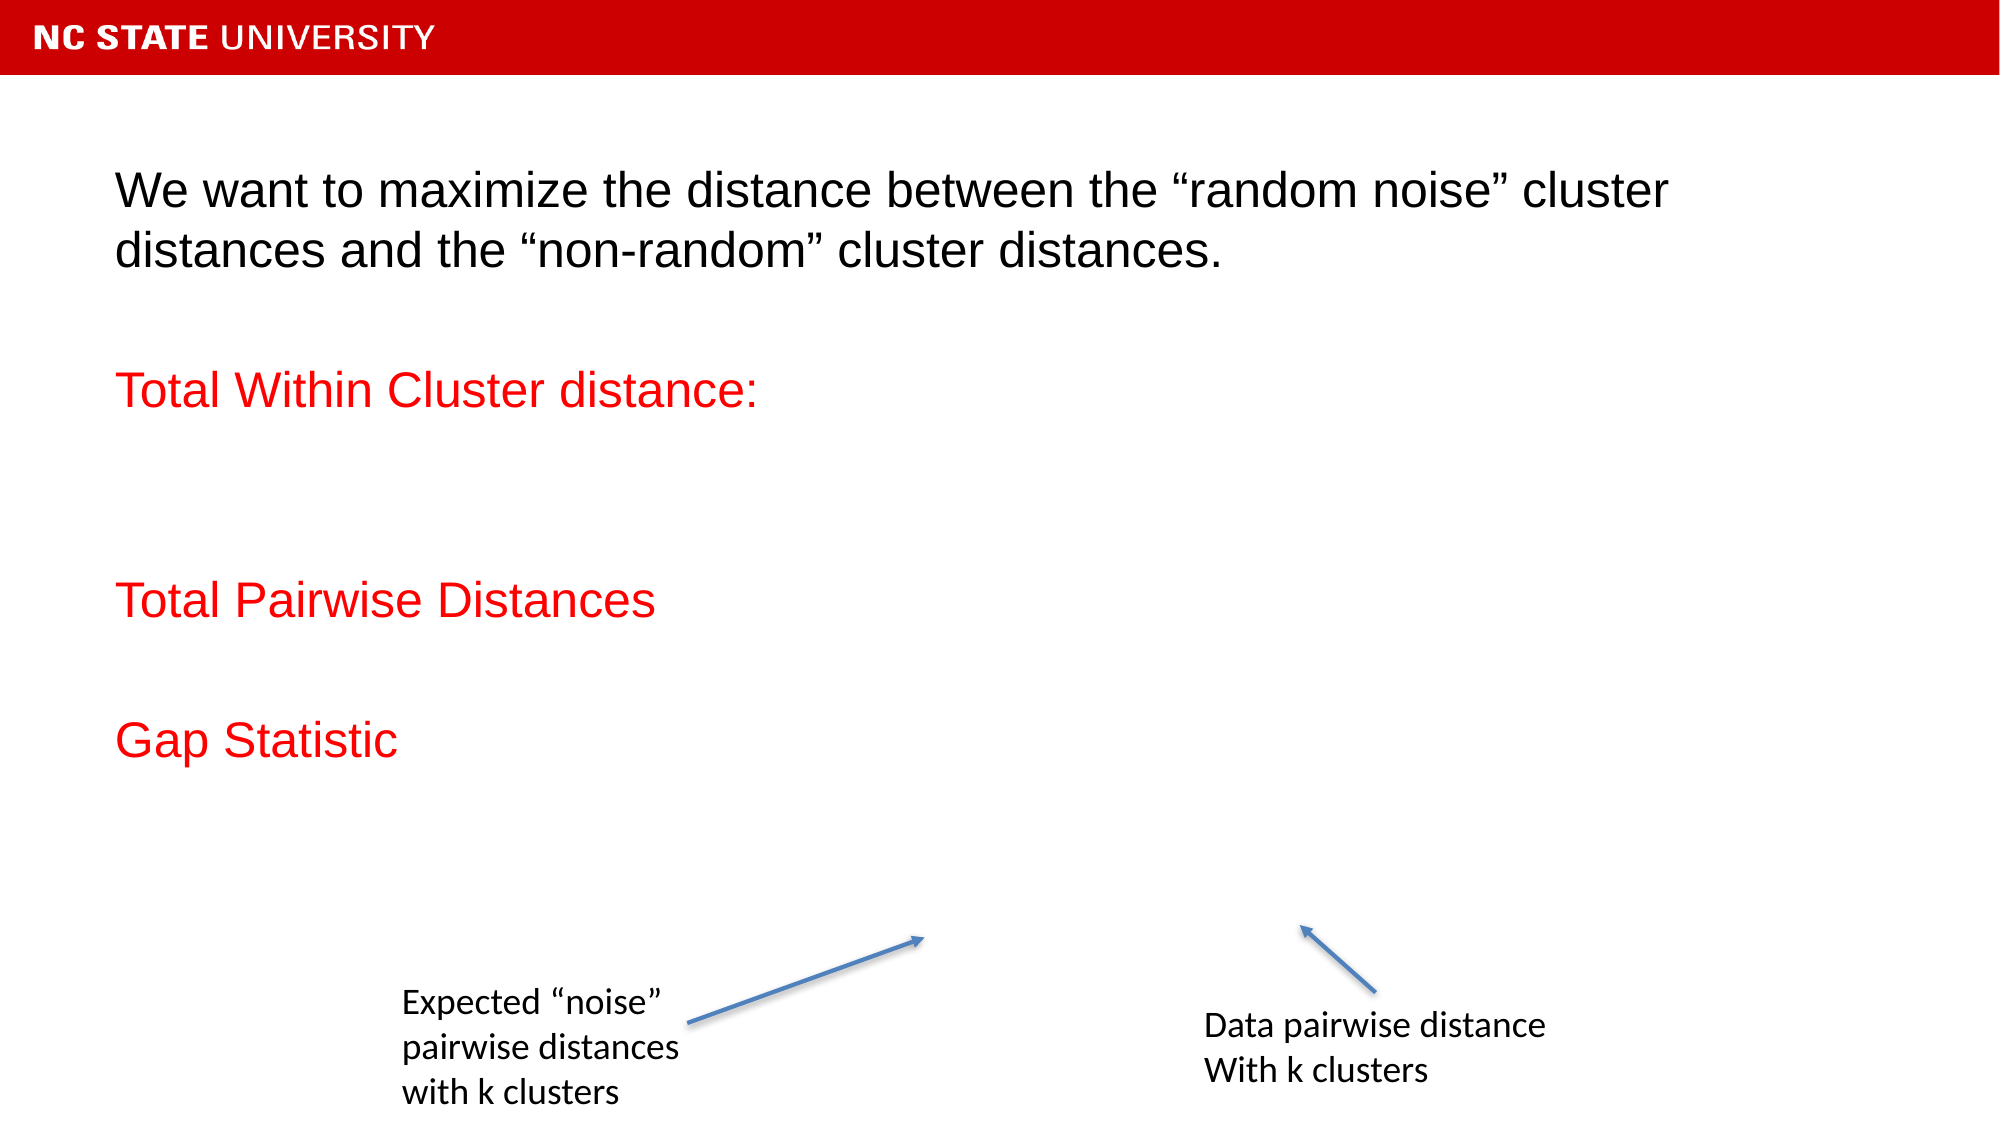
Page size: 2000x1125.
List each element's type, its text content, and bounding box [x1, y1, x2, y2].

text_box Expected “noise” pairwise distances with k clusters [387, 969, 700, 1120]
picture [0, 0, 2000, 75]
text_box Data pairwise distance With k clusters [1189, 992, 1562, 1098]
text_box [686, 937, 925, 1024]
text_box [1299, 924, 1376, 993]
